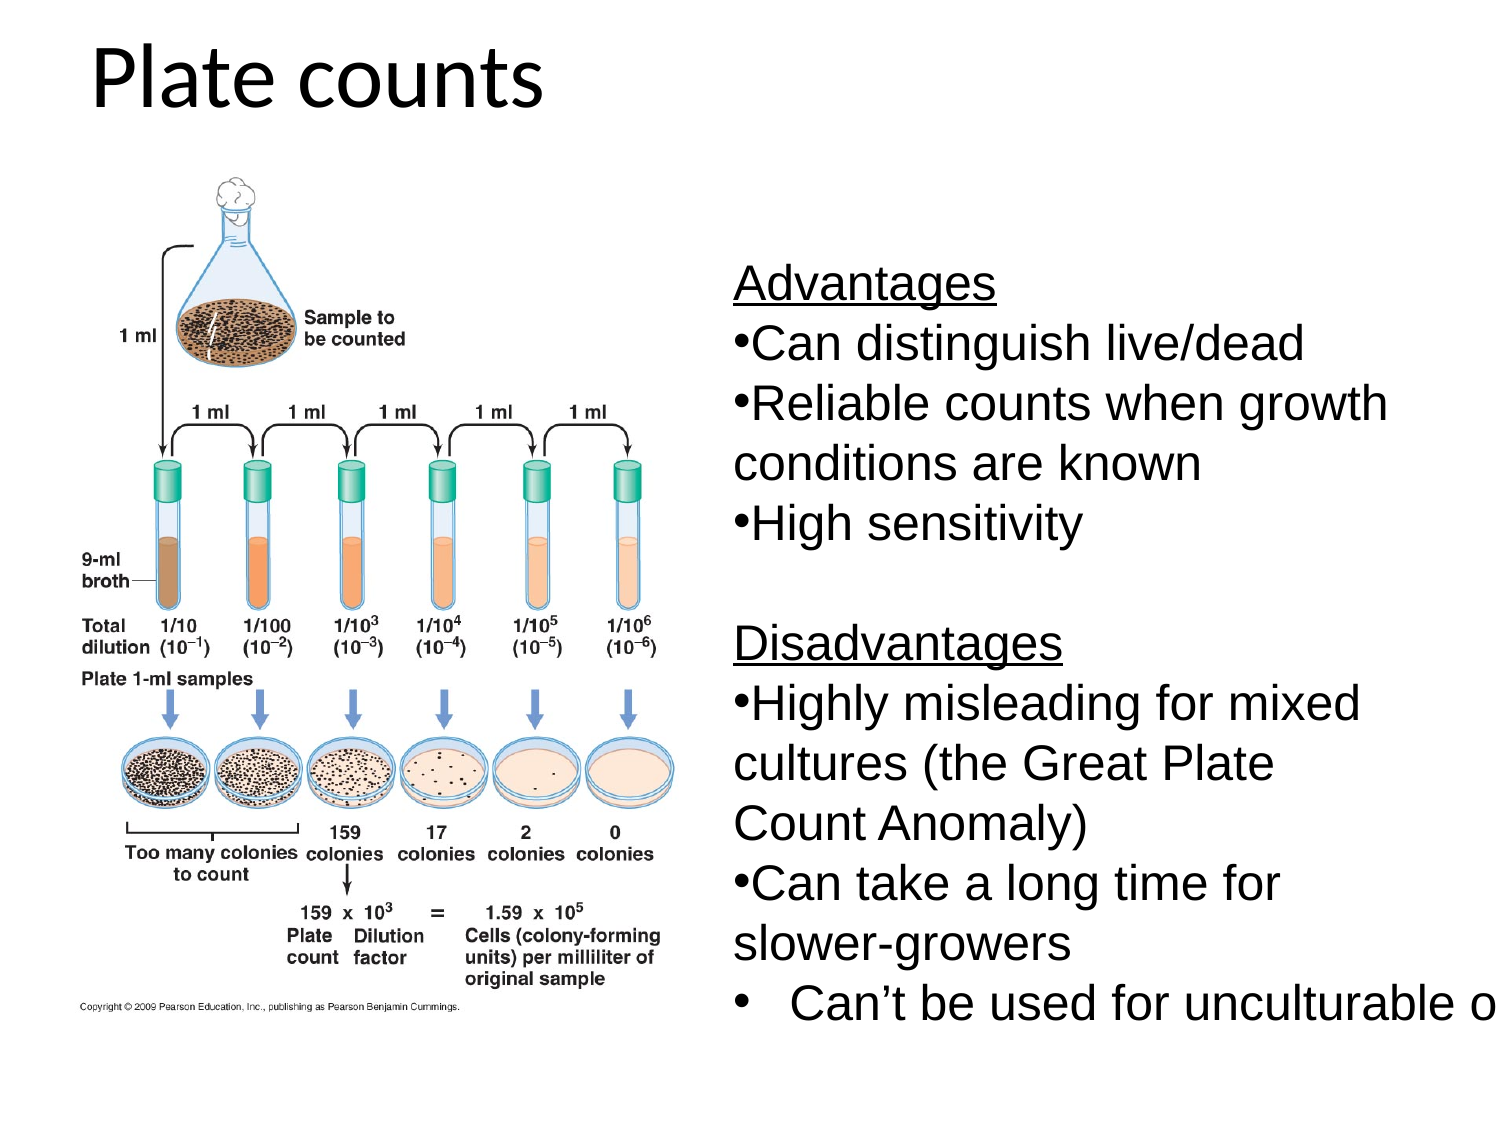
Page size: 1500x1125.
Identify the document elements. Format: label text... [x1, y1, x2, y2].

title Plate counts [75, 0, 1425, 172]
text_box Advantages Can distinguish live/dead Reliable counts when growth conditions are known High sensitivity Disadvantages Highly misleading for mixed cultures (the Great Plate Count Anomaly) Can take a long time for slower-growers Can’t be used for unculturable organisms [718, 243, 1500, 1038]
picture [74, 171, 679, 1019]
